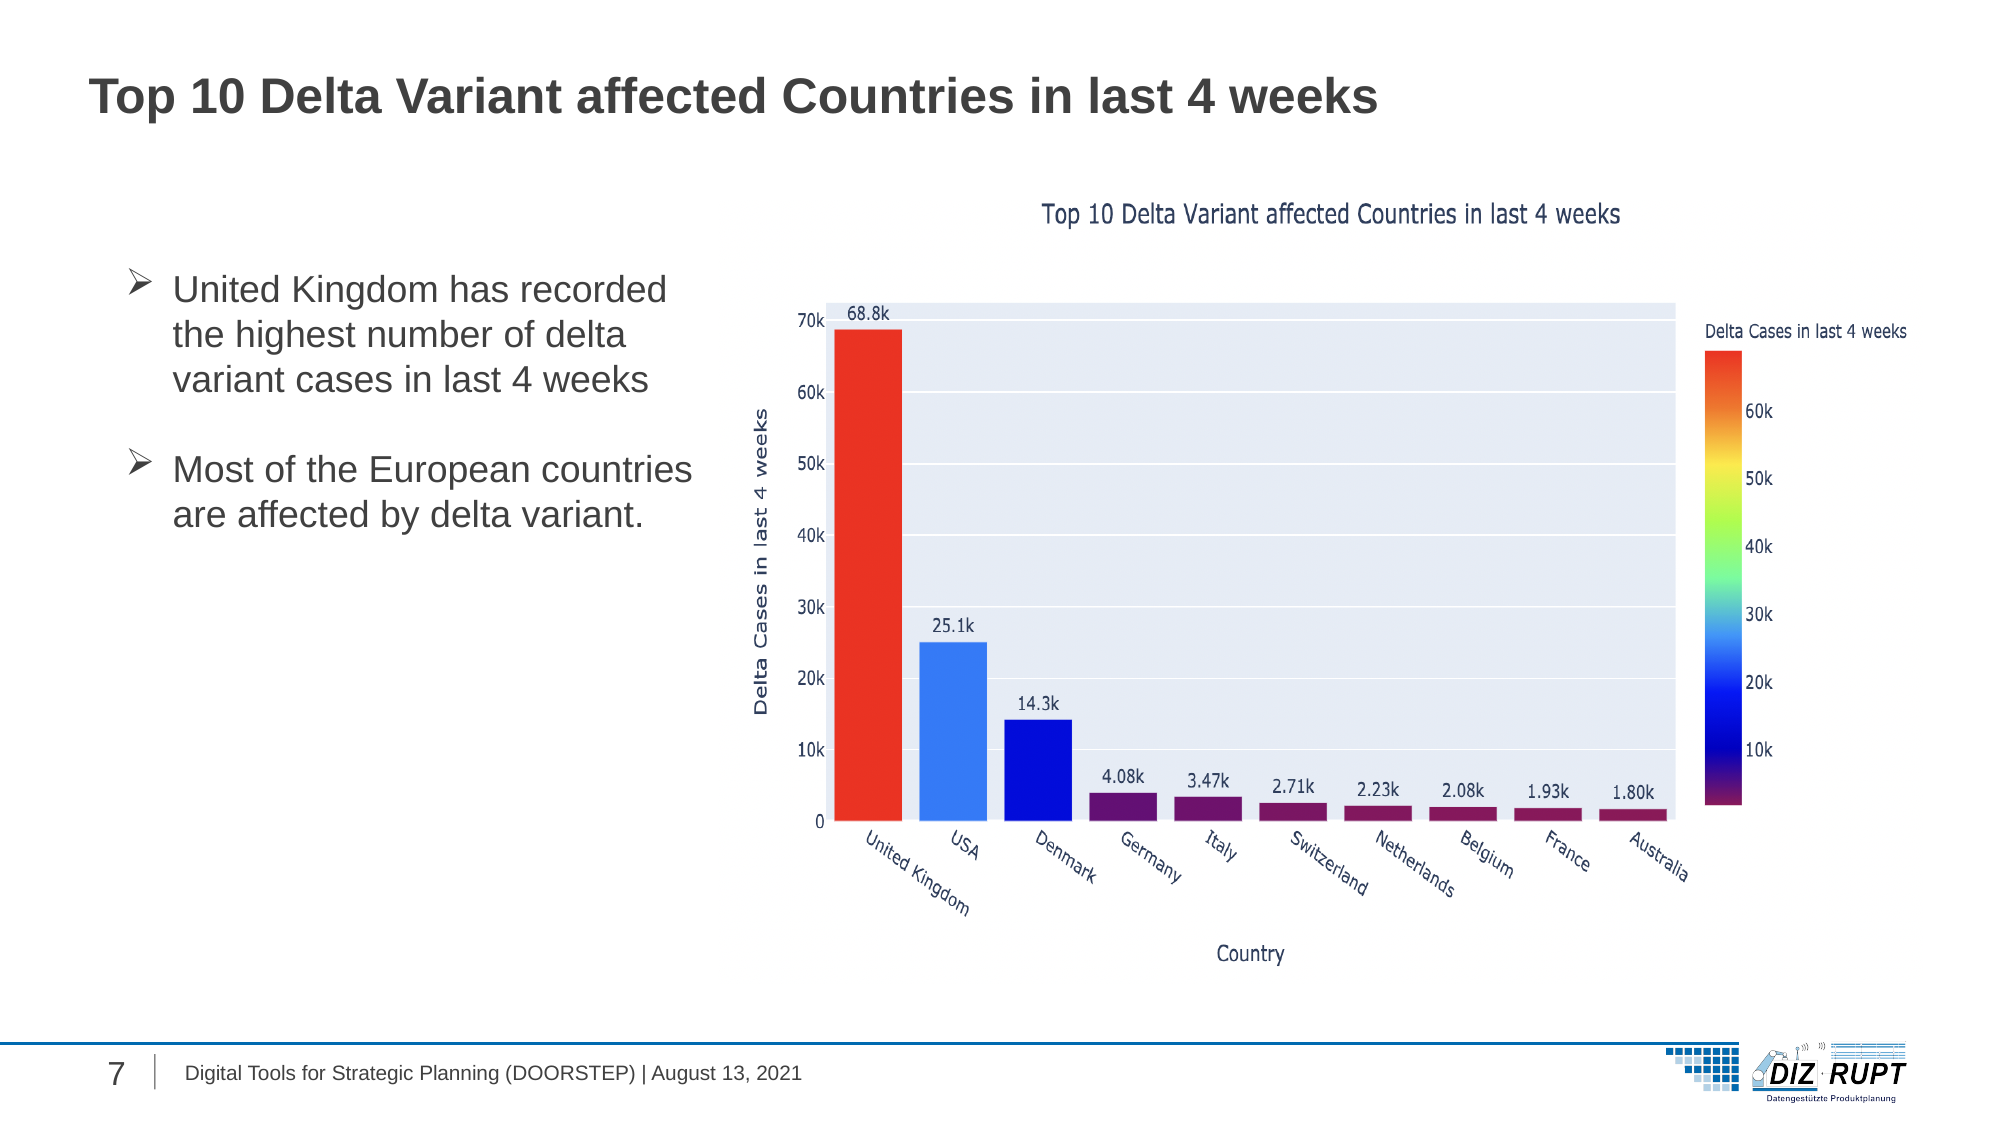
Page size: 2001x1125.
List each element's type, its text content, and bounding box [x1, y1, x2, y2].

picture [1666, 1039, 1912, 1104]
title Top 10 Delta Variant affected Countries in last 4 weeks [88, 70, 1912, 136]
footer Digital Tools for Strategic Planning (DOORSTEP) | August 13, 2021 [184, 1048, 1000, 1096]
slide_number 7 [88, 1048, 126, 1096]
picture [718, 200, 1923, 984]
text_box United Kingdom has recorded the highest number of delta variant cases in last 4 weeks Most of the European countries are affected by delta variant. [125, 264, 705, 915]
